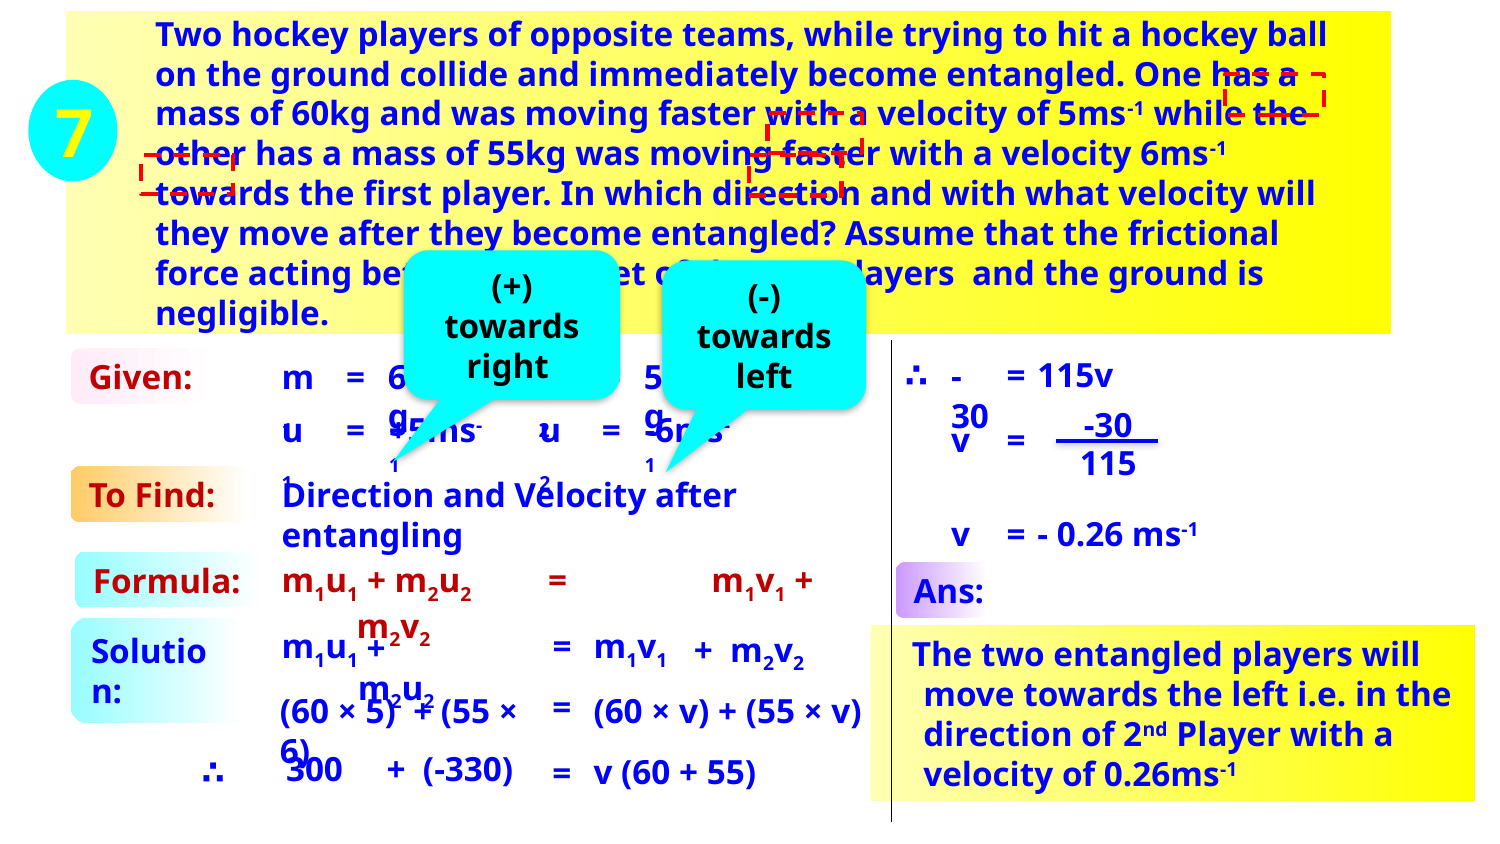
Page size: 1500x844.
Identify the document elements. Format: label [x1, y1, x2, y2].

text_box [70, 618, 251, 738]
text_box [70, 348, 223, 404]
text_box [177, 743, 250, 799]
text_box [70, 466, 253, 522]
text_box [28, 10, 1475, 823]
text_box [936, 505, 1235, 561]
